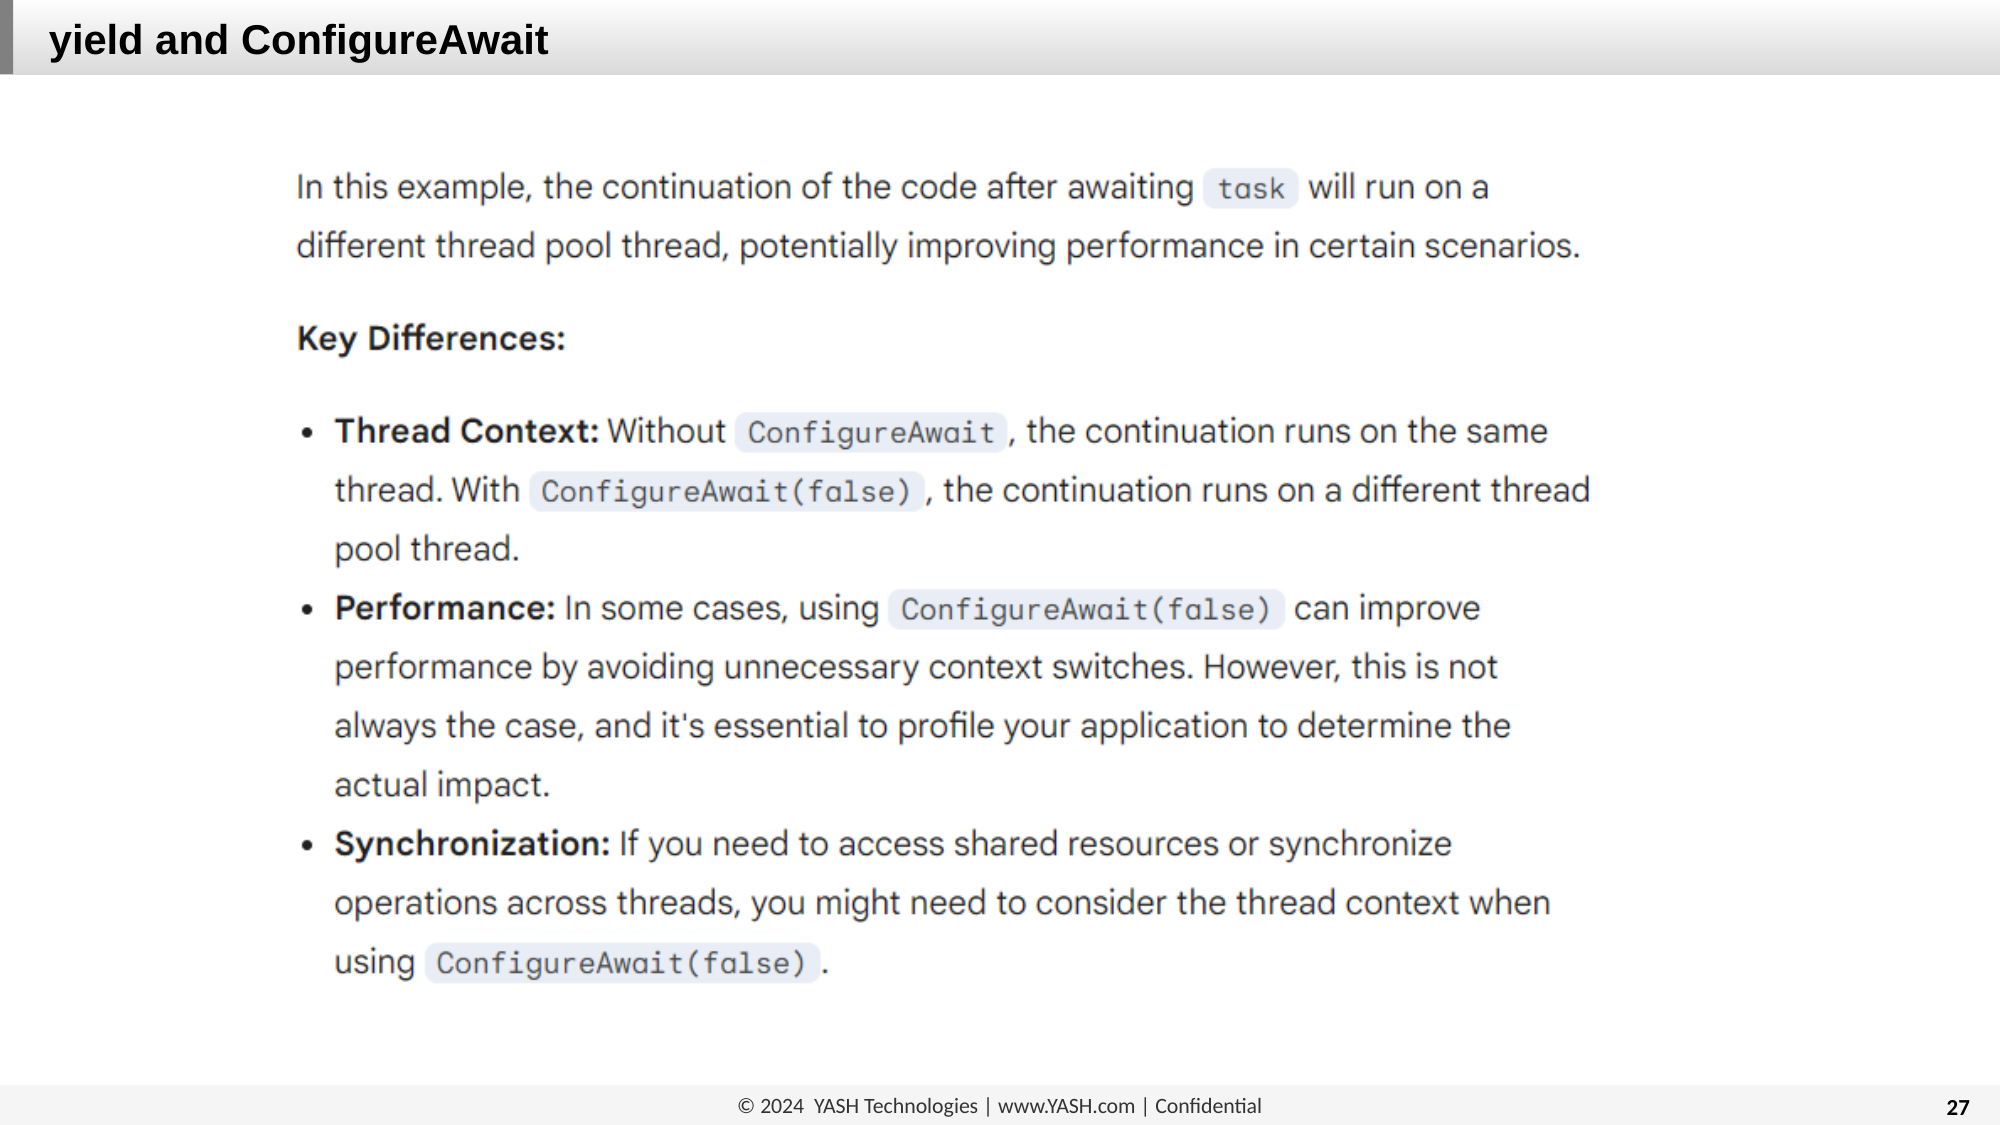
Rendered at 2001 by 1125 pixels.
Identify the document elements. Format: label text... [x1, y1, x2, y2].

picture [267, 160, 1641, 992]
list yield and ConfigureAwait [33, 1, 1756, 75]
